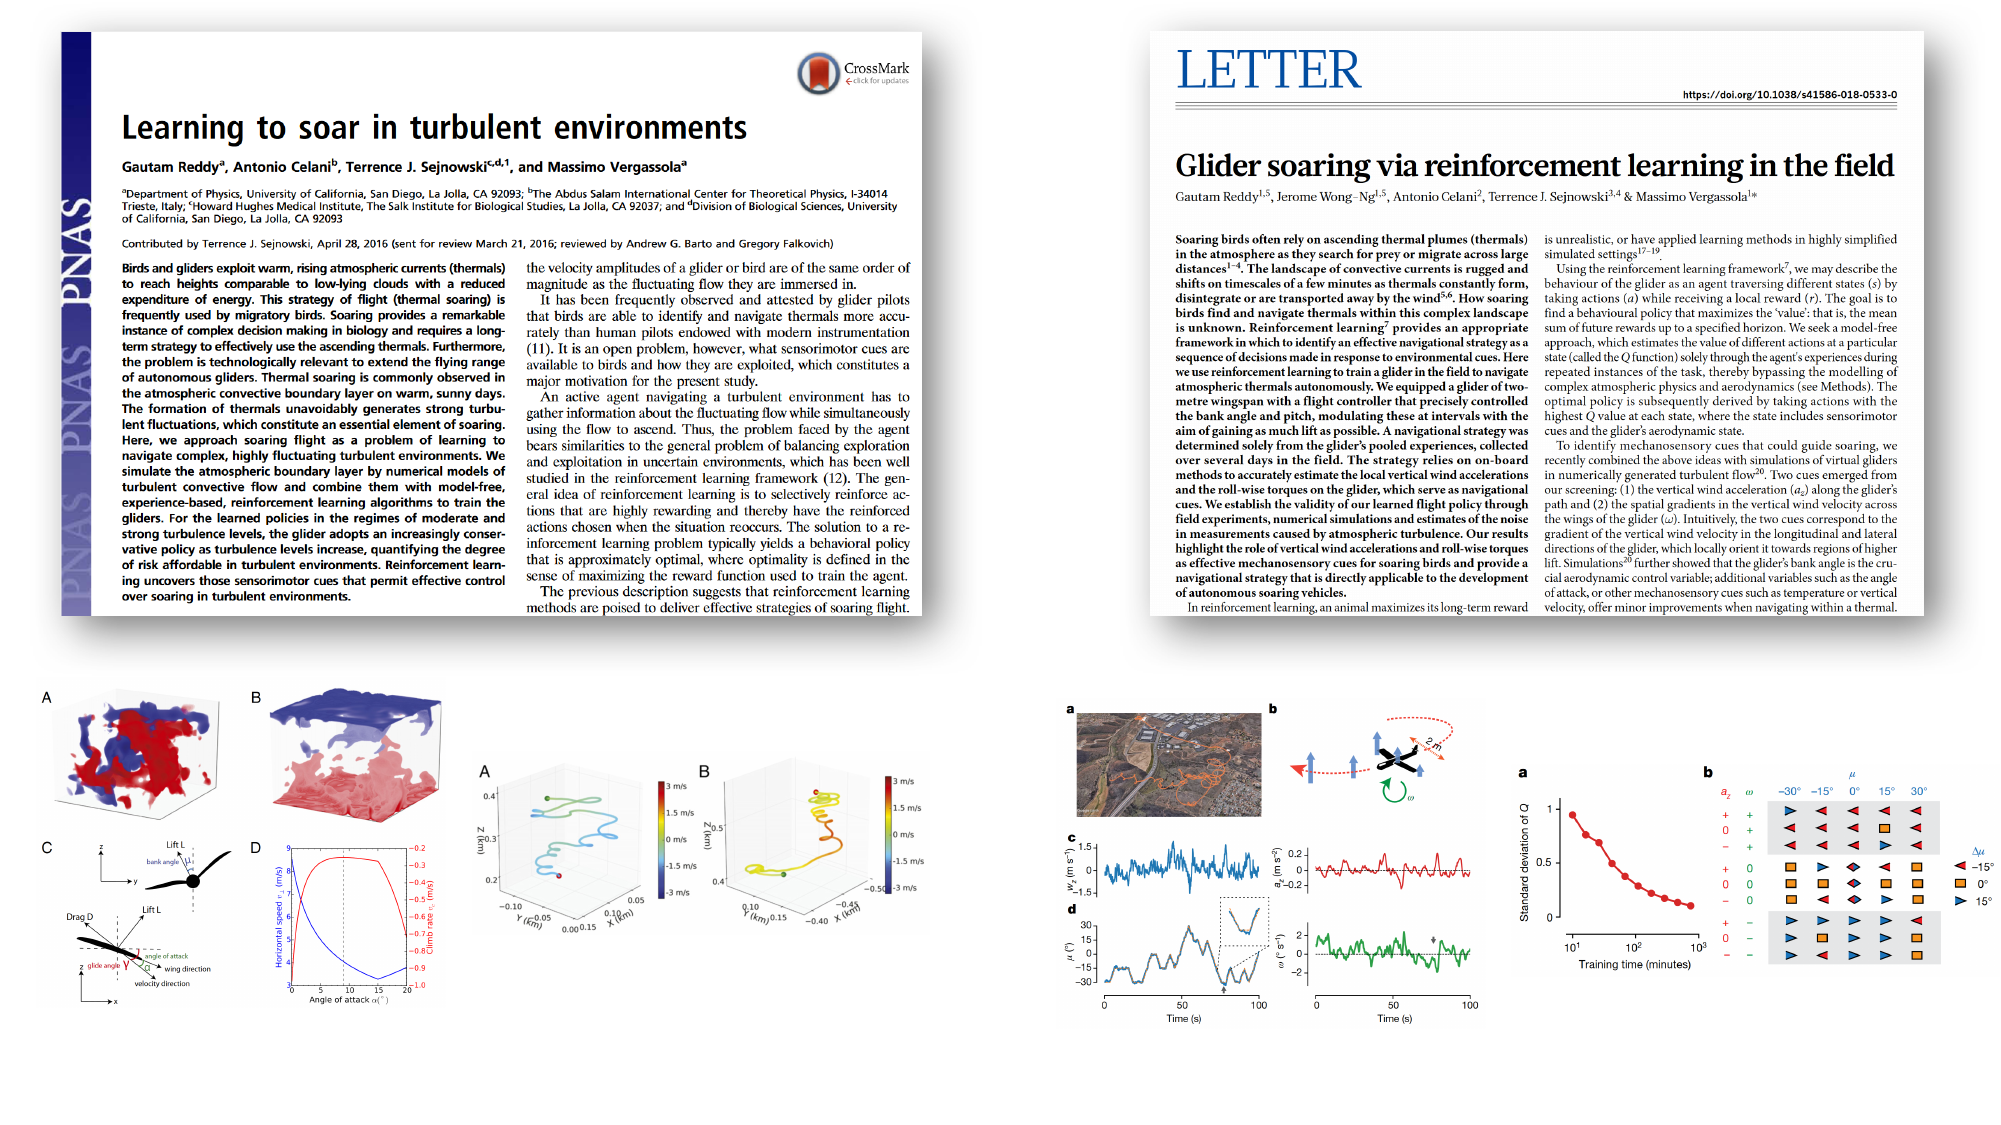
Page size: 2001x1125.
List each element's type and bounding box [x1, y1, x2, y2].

picture [36, 677, 447, 1009]
picture [1150, 31, 1925, 616]
picture [59, 31, 923, 616]
text_box [1056, 698, 2000, 1029]
picture [471, 750, 931, 935]
